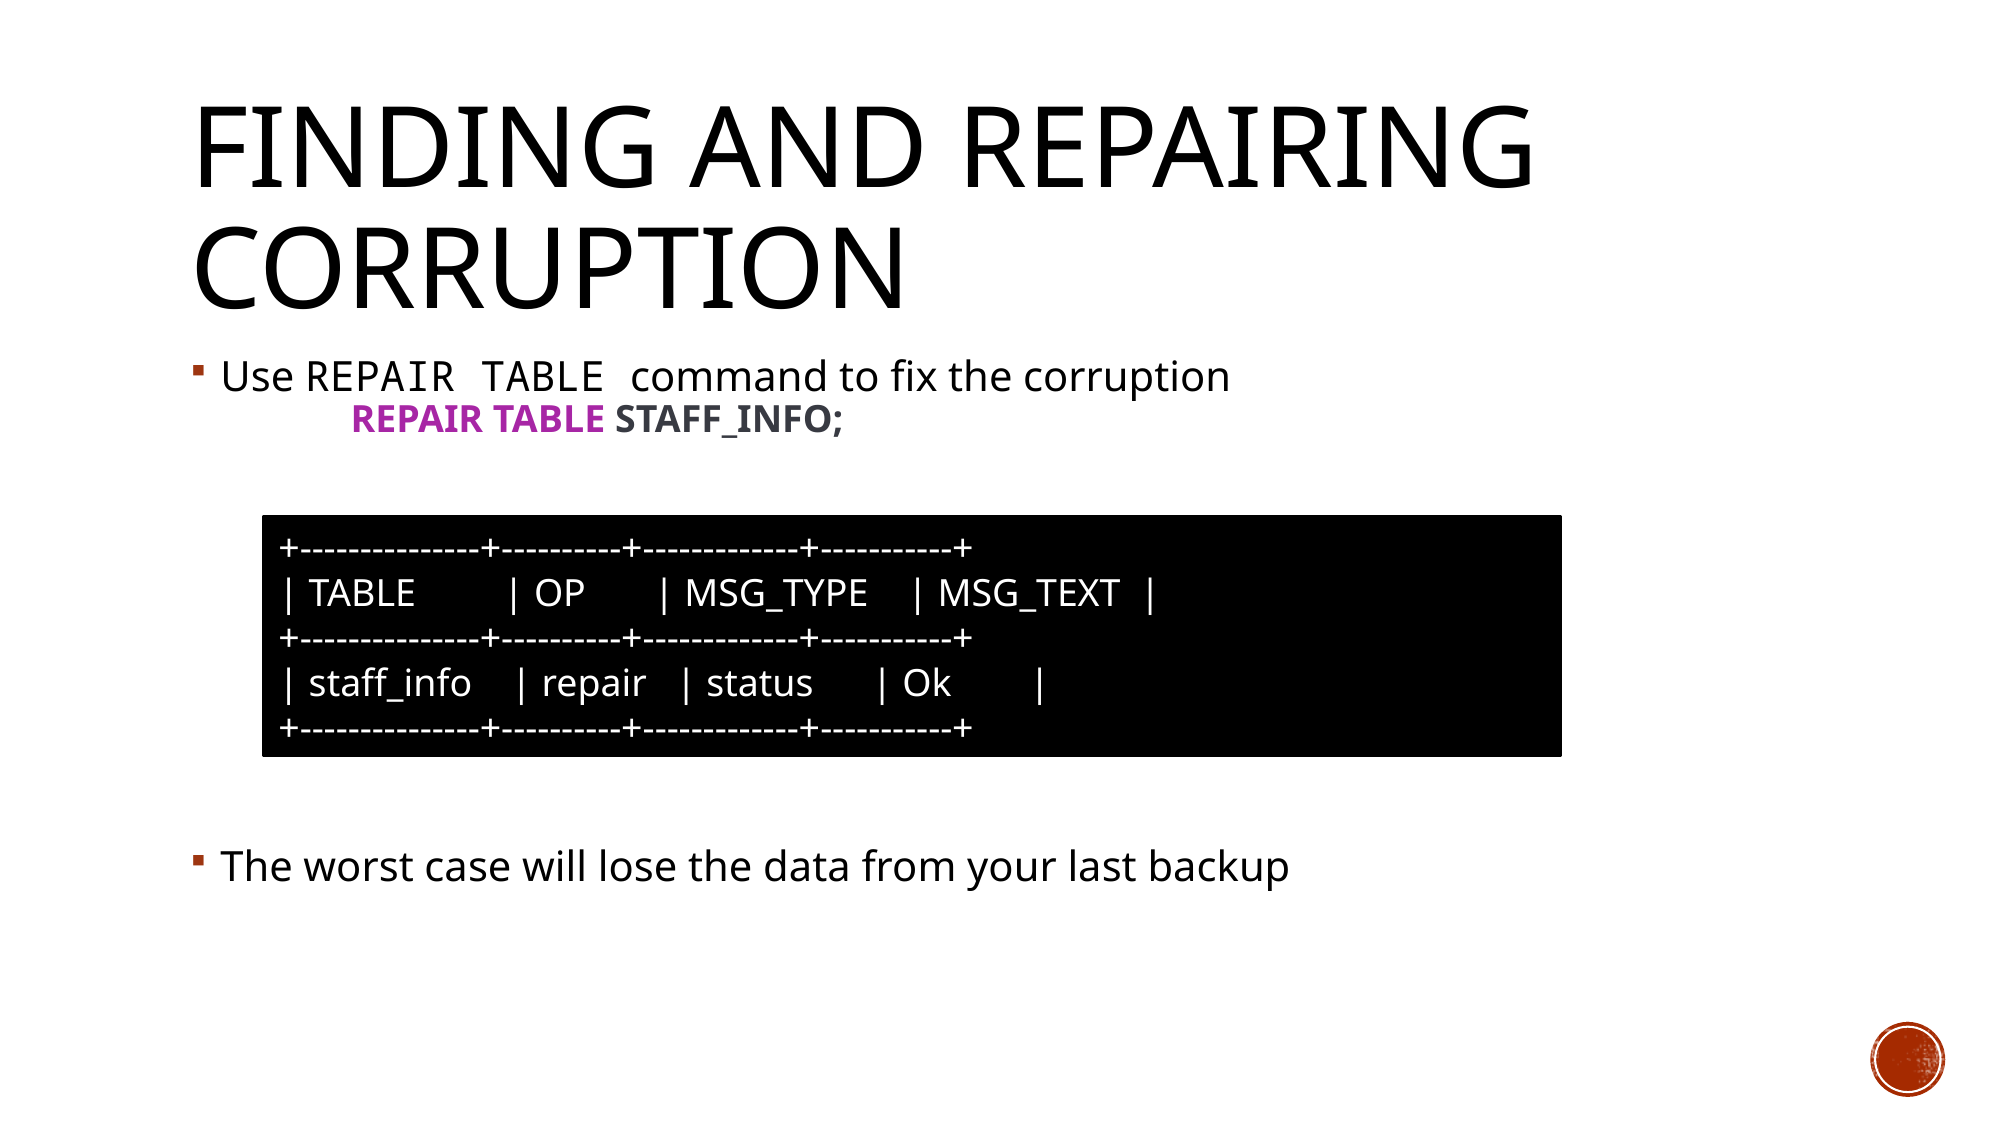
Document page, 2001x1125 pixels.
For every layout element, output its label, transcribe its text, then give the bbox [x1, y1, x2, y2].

list Use REPAIR TABLE command to fix the corruption The worst case will lose the data from your last backup [175, 348, 1826, 1013]
text_box +---------------+----------+-------------+-----------+ | TABLE | OP | MSG_TYPE | MSG_TEXT | +---------------+----------+-------------+-----------+ | staff_info | repair | status | Ok | +---------------+----------+-------------+-----------+ [262, 515, 1562, 757]
title Finding and Repairing Corruption [175, 79, 1826, 344]
text_box REPAIR TABLE STAFF_INFO; [335, 387, 859, 448]
